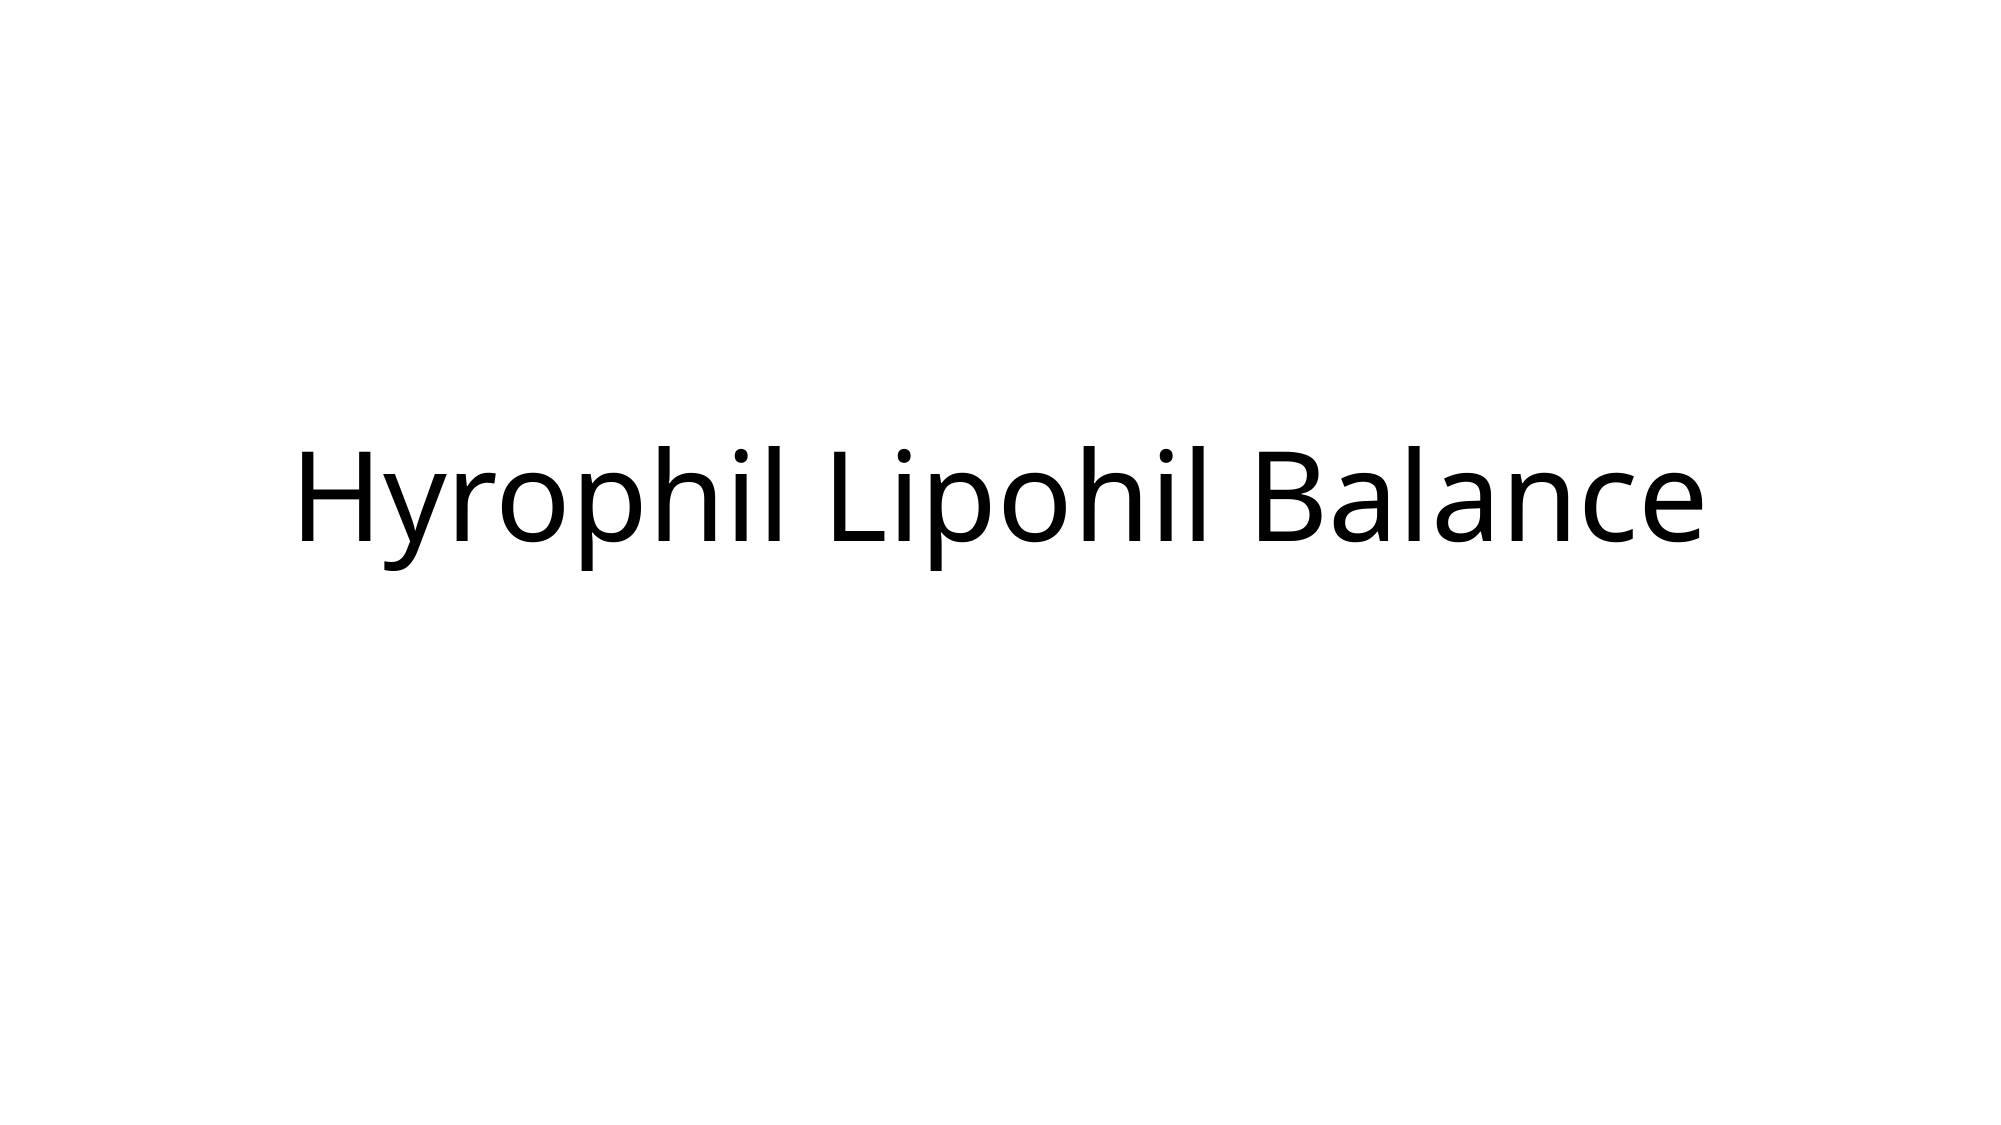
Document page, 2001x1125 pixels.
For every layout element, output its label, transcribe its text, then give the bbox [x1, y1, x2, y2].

title Hyrophil Lipohil Balance [249, 184, 1750, 576]
